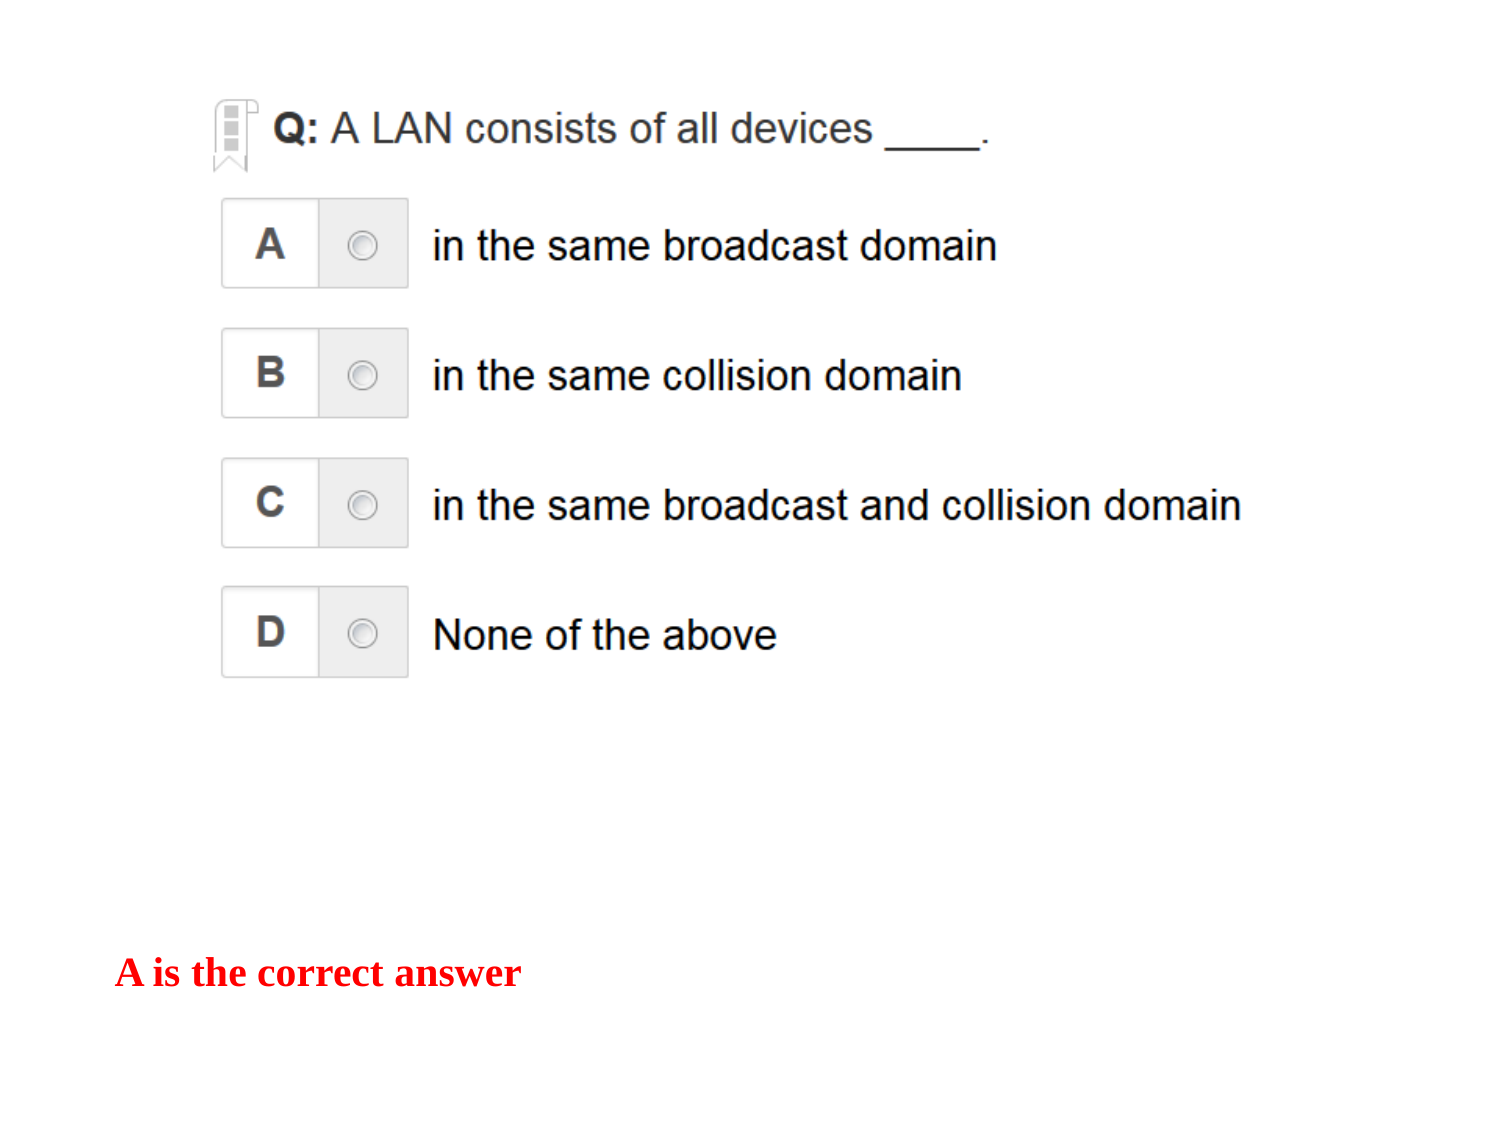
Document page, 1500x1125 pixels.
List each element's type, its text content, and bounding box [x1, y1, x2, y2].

picture [187, 62, 1294, 734]
text_box A is the correct answer [0, 937, 1450, 1003]
